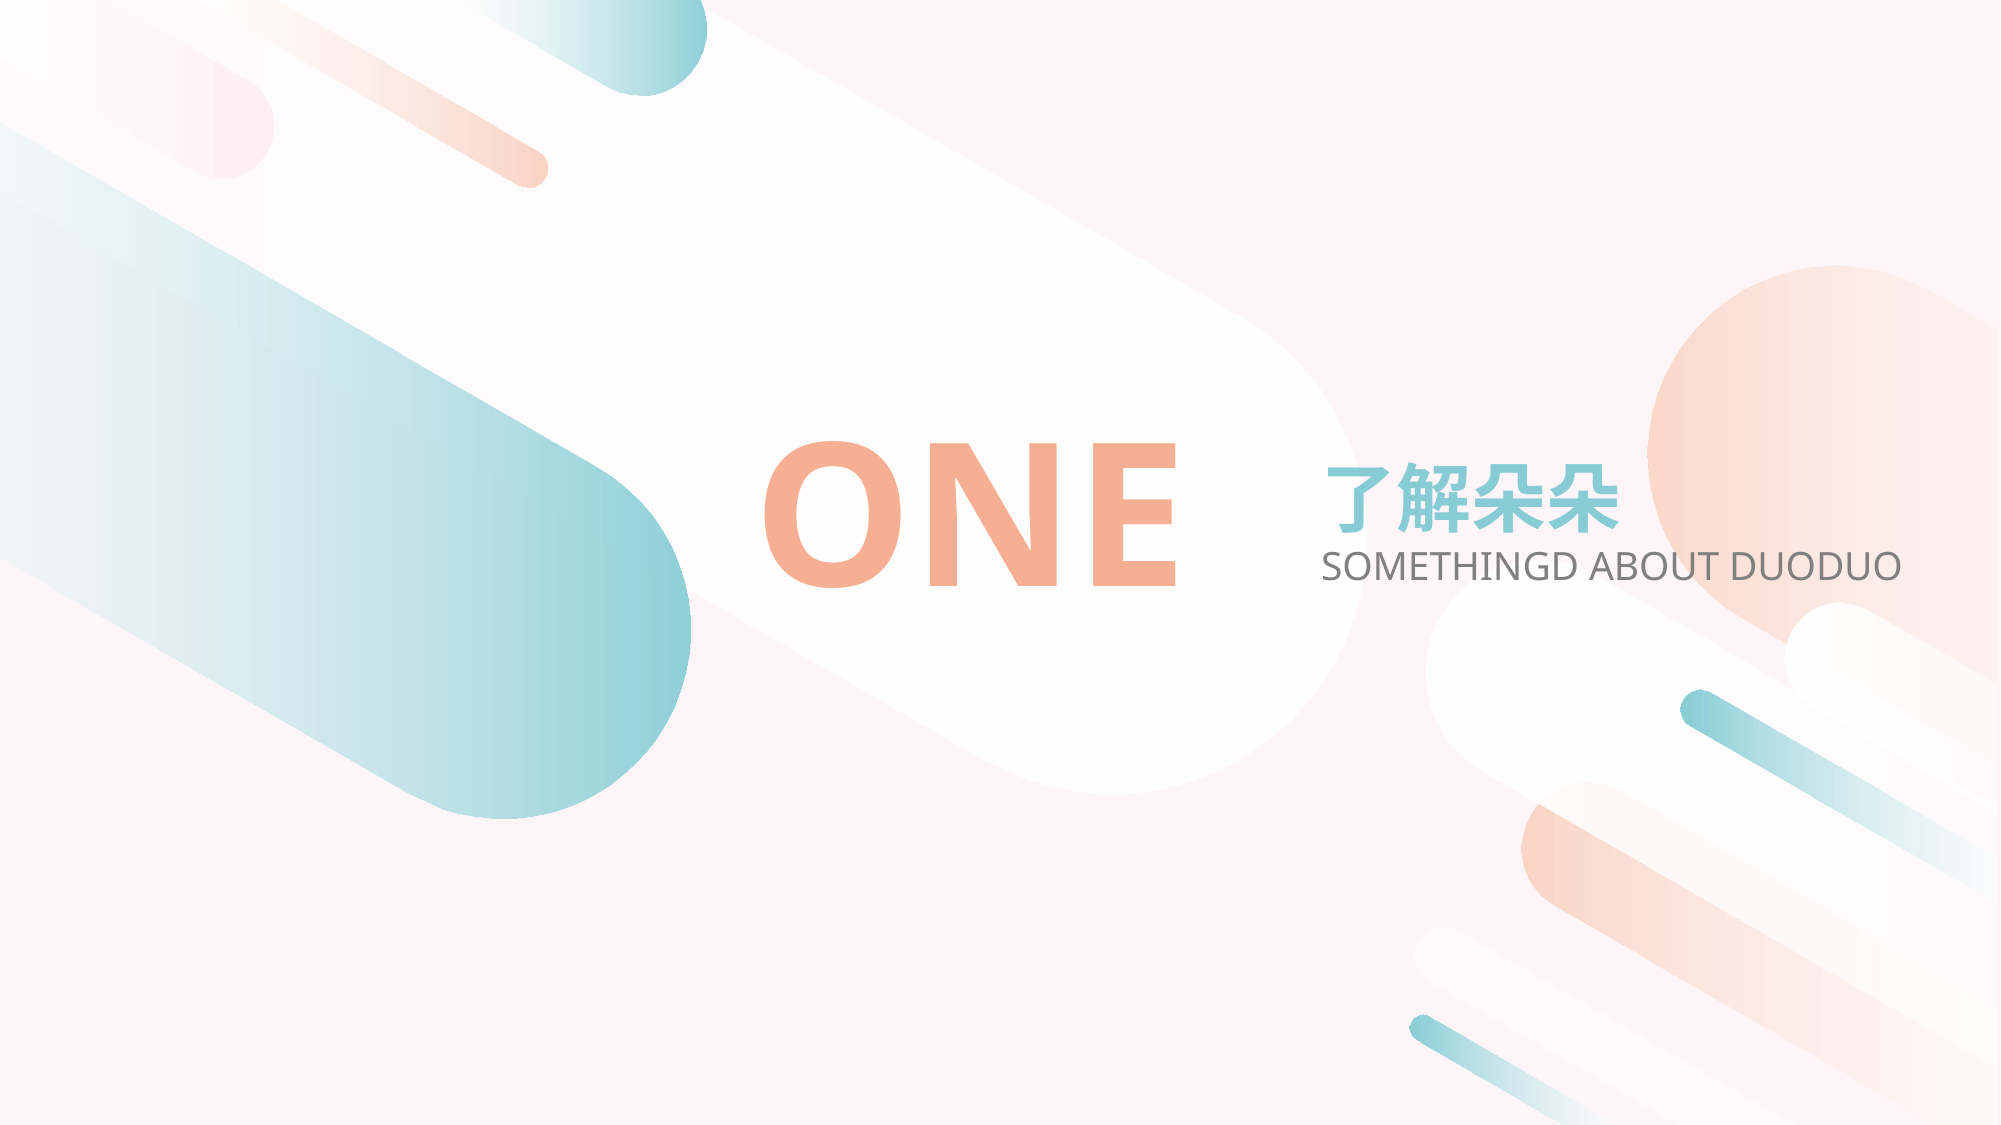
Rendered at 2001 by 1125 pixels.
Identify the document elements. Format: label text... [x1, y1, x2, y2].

text_box ONE [738, 379, 1203, 635]
text_box 了解朵朵 SOMETHINGD ABOUT DUODUO [1306, 444, 1952, 596]
